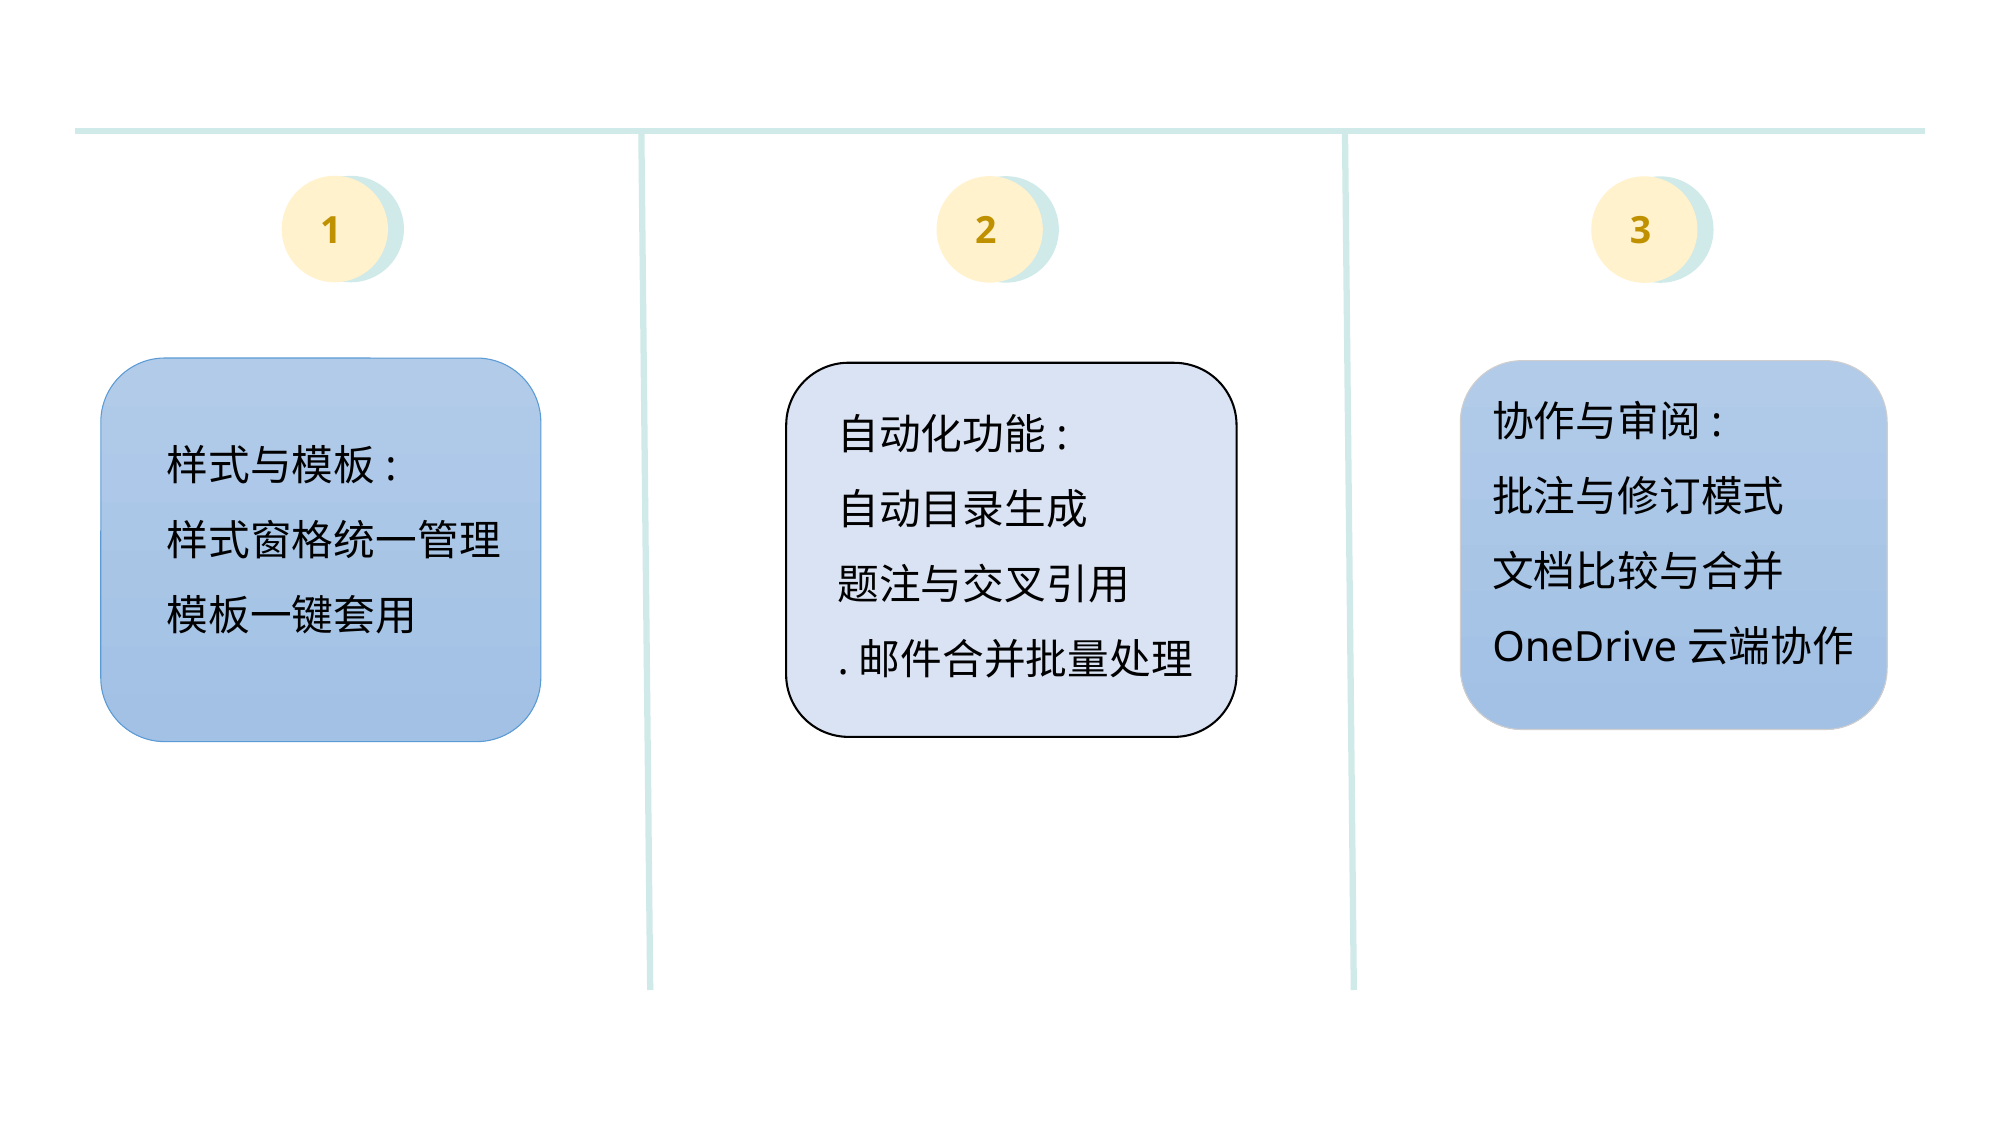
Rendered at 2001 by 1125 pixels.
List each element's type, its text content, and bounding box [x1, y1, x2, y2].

text_box [785, 361, 1213, 733]
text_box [1591, 176, 1714, 283]
text_box 协作与审阅: 批注与修订模式 文档比较与合并 OneDrive云端协作 [1477, 362, 1950, 758]
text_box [936, 176, 1059, 283]
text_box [641, 130, 651, 990]
text_box [1459, 379, 1477, 711]
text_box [281, 175, 404, 283]
text_box 自动化功能: 自动目录生成 题注与交叉引用 .邮件合并批量处理 [822, 375, 1296, 771]
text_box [1344, 130, 1354, 990]
text_box [100, 357, 540, 741]
text_box 样式与模板: 样式窗格统一管理 模板一键套用 [151, 406, 625, 802]
